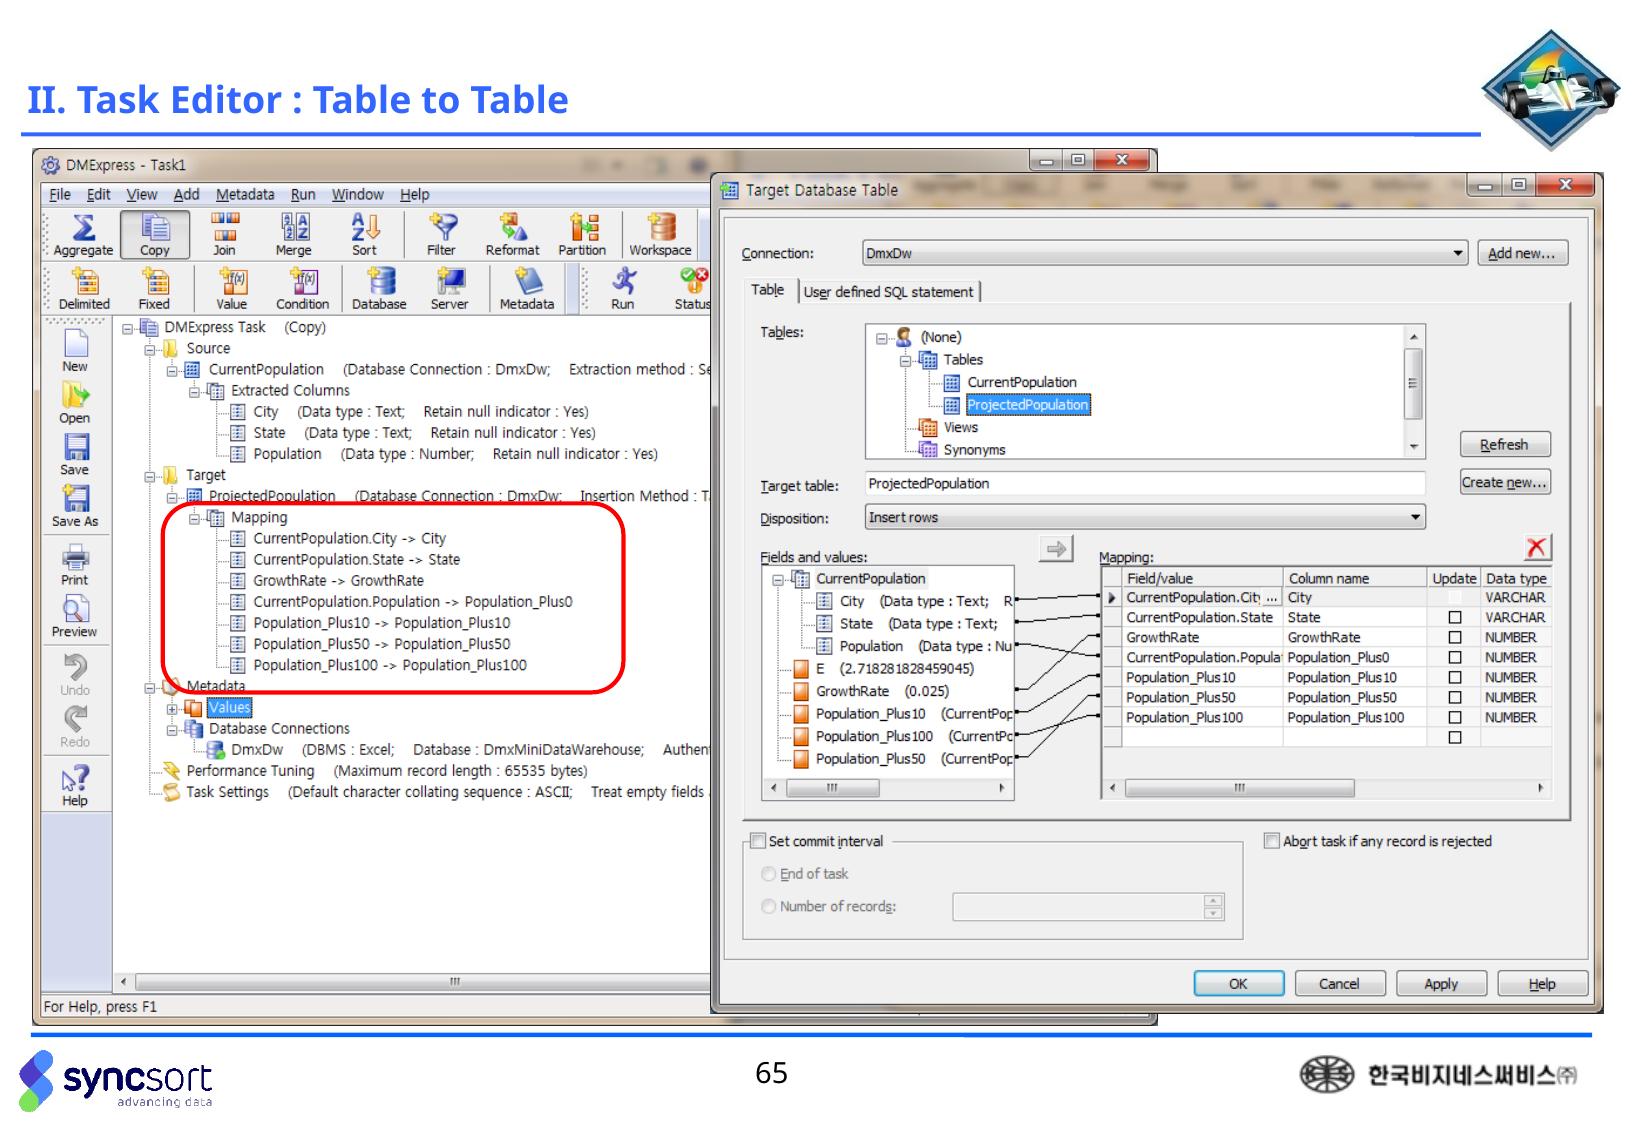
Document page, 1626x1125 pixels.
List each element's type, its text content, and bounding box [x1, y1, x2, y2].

picture [1281, 1046, 1593, 1105]
picture [1481, 29, 1621, 153]
picture [19, 1050, 212, 1112]
picture [32, 148, 1605, 1026]
text_box II. Task Editor : Table to Table [12, 73, 1394, 124]
